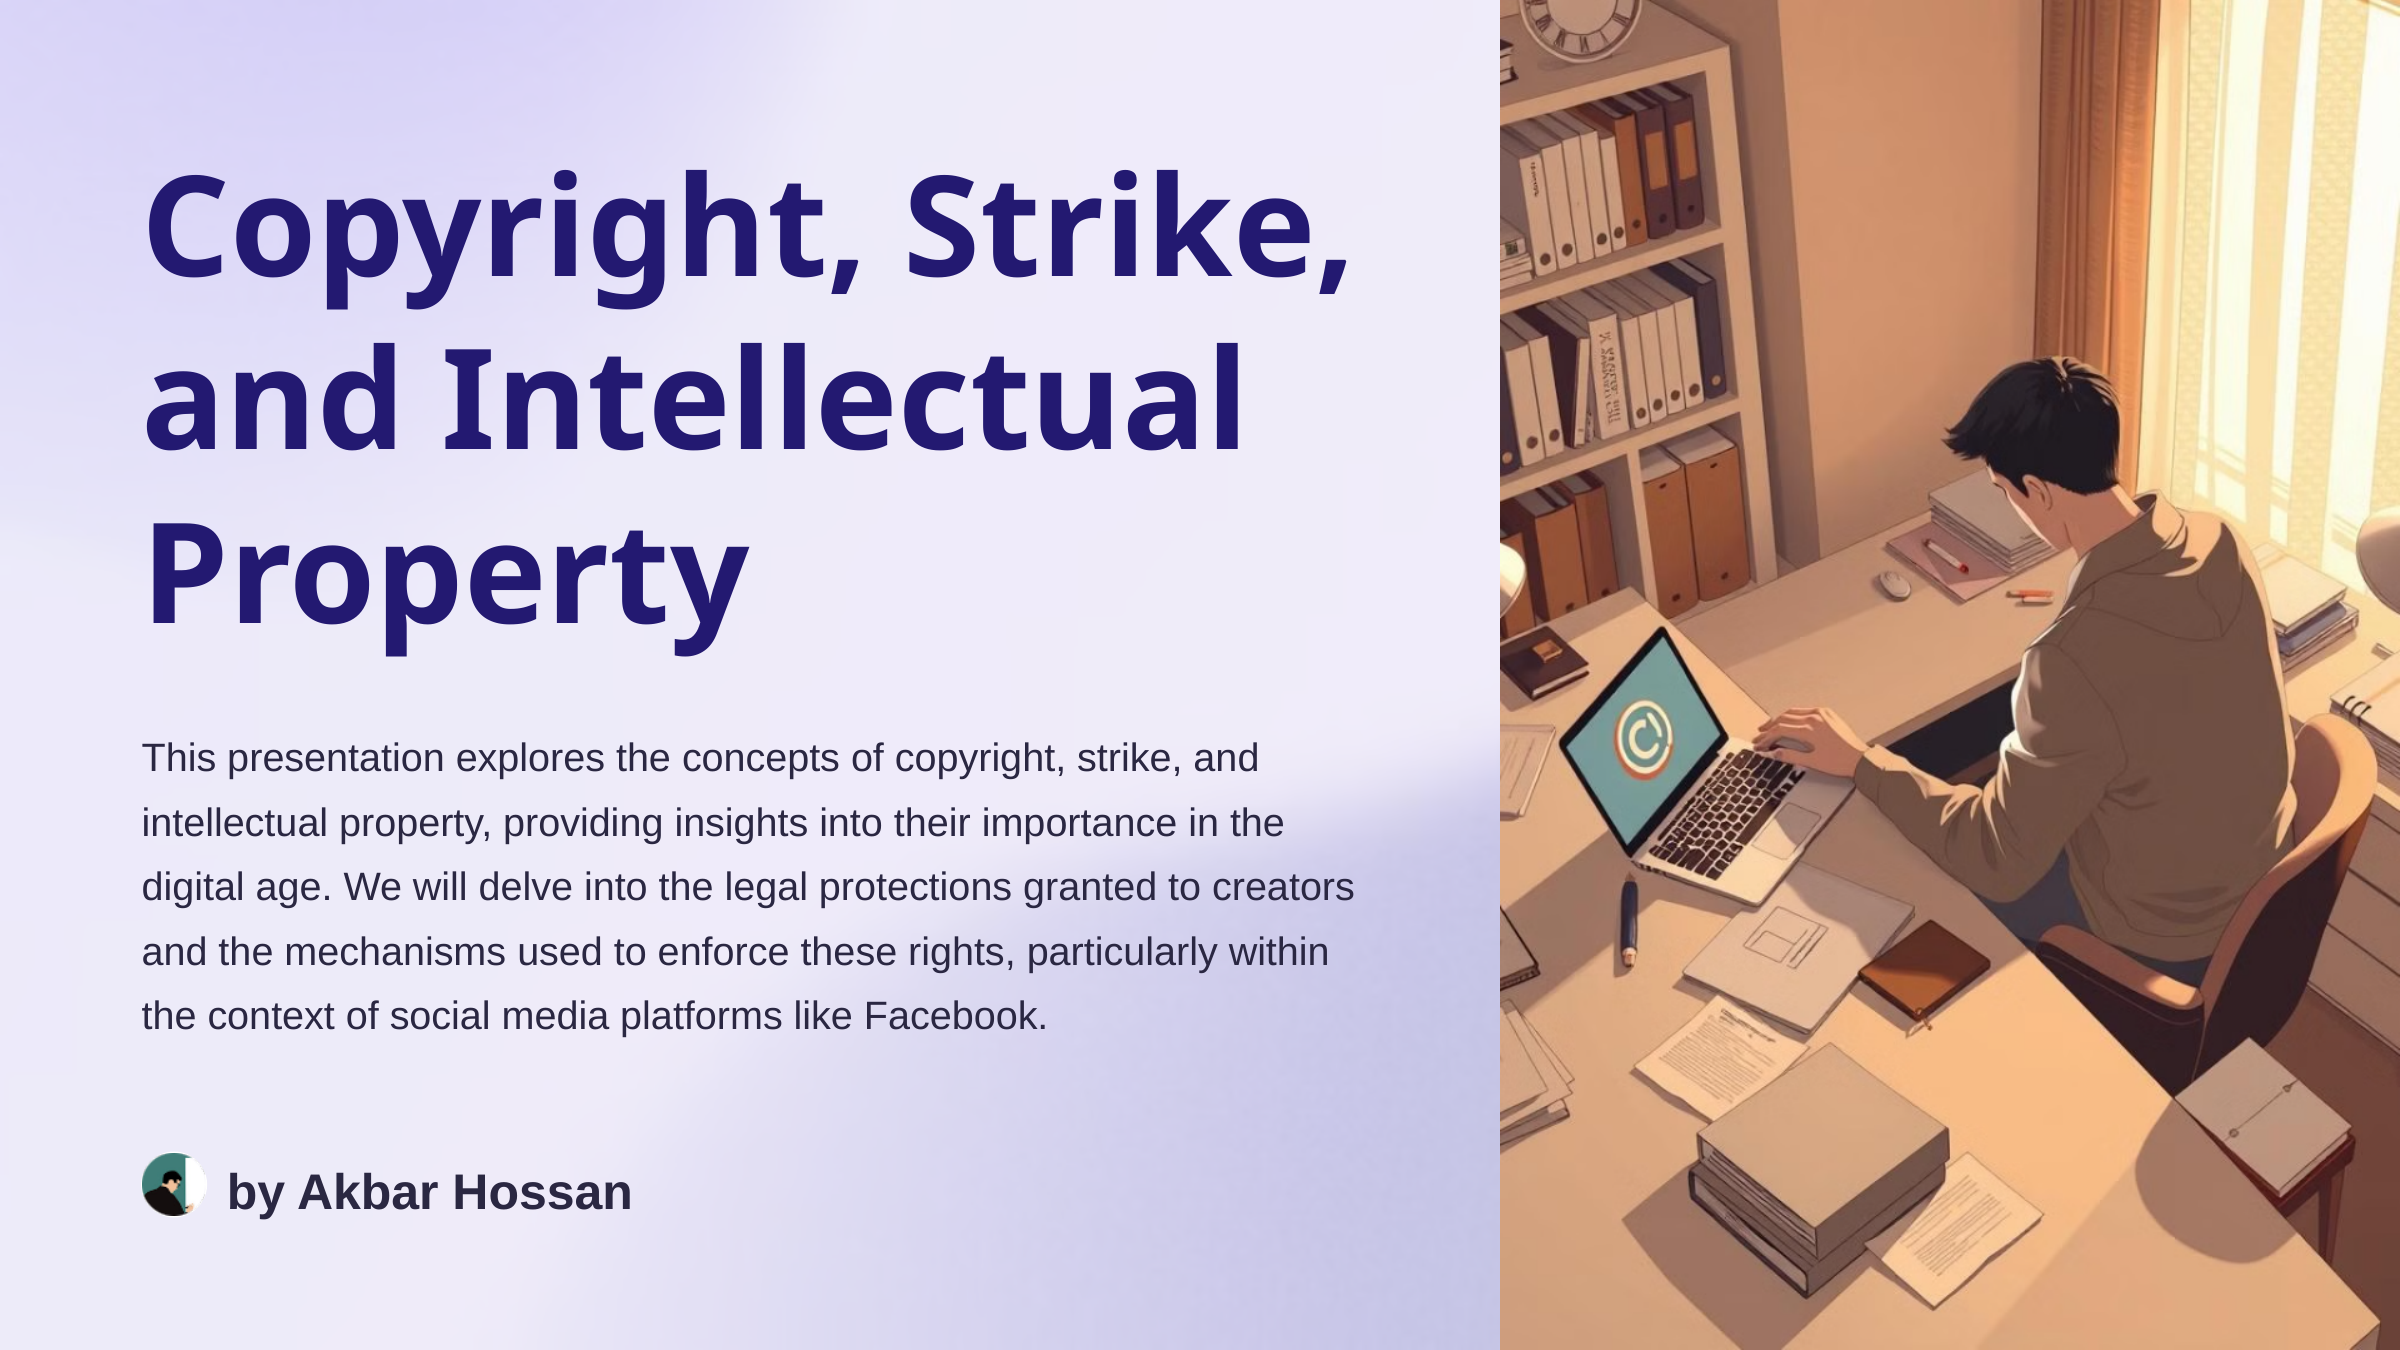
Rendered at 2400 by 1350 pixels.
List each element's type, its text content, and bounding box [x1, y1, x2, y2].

text_box This presentation explores the concepts of copyright, strike, and intellectual property, providing insights into their importance in the digital age. We will delve into the legal protections granted to creators and the mechanisms used to enforce these rights, particularly within the context of social media platforms like Facebook. [141, 714, 1359, 1104]
picture [1499, 0, 2400, 1350]
text_box by Akbar Hossan [226, 1149, 639, 1220]
text_box Copyright, Strike, and Intellectual Property [141, 129, 1359, 654]
picture [142, 1153, 206, 1216]
